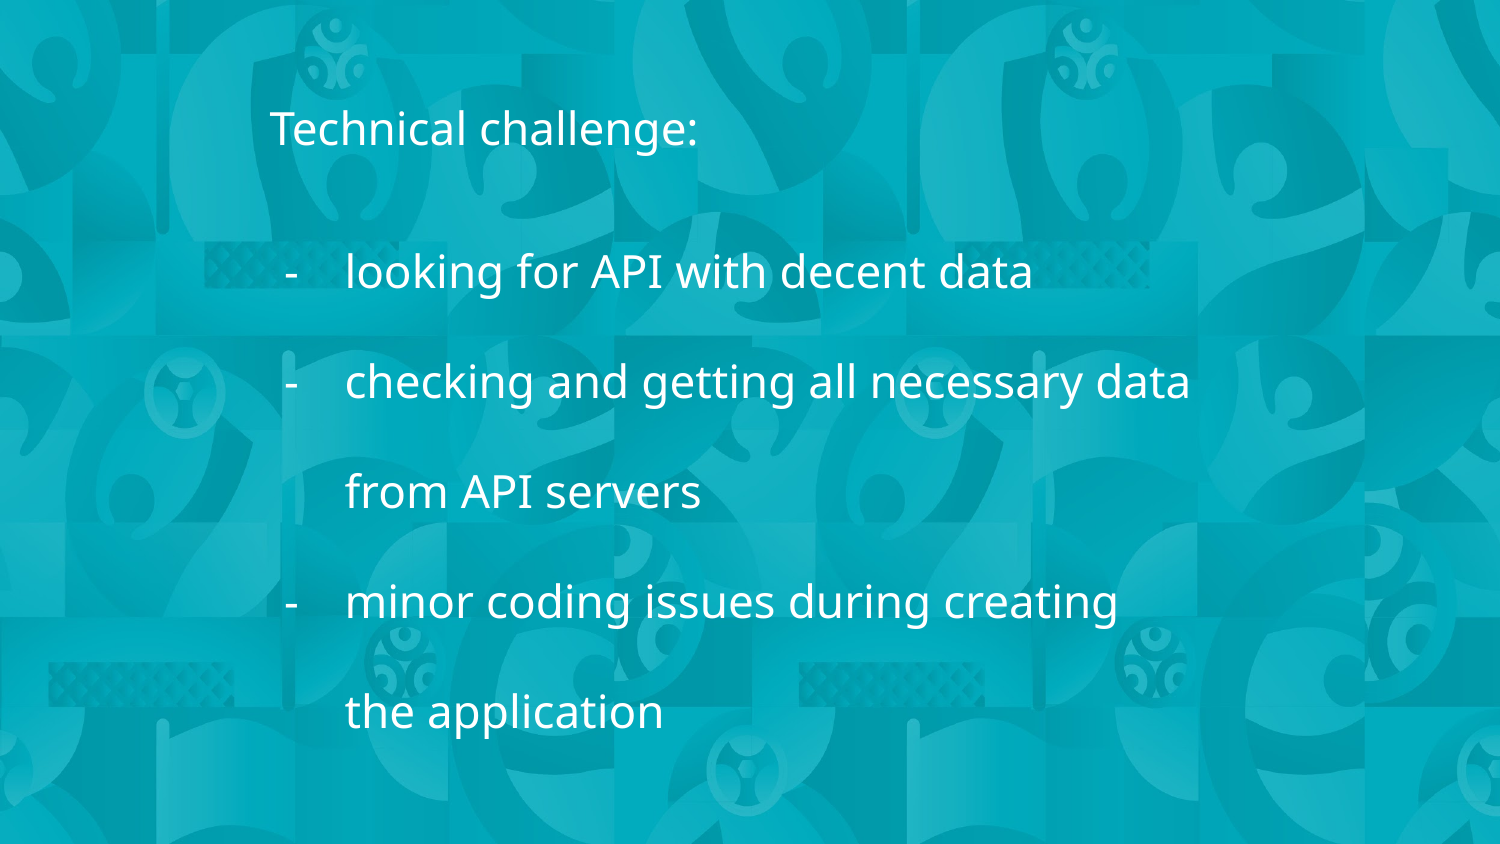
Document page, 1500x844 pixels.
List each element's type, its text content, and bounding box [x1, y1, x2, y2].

text_box Technical challenge: looking for API with decent data checking and getting all necessary data from API servers minor coding issues during creating the application [254, 29, 1214, 727]
picture [0, 0, 1500, 844]
